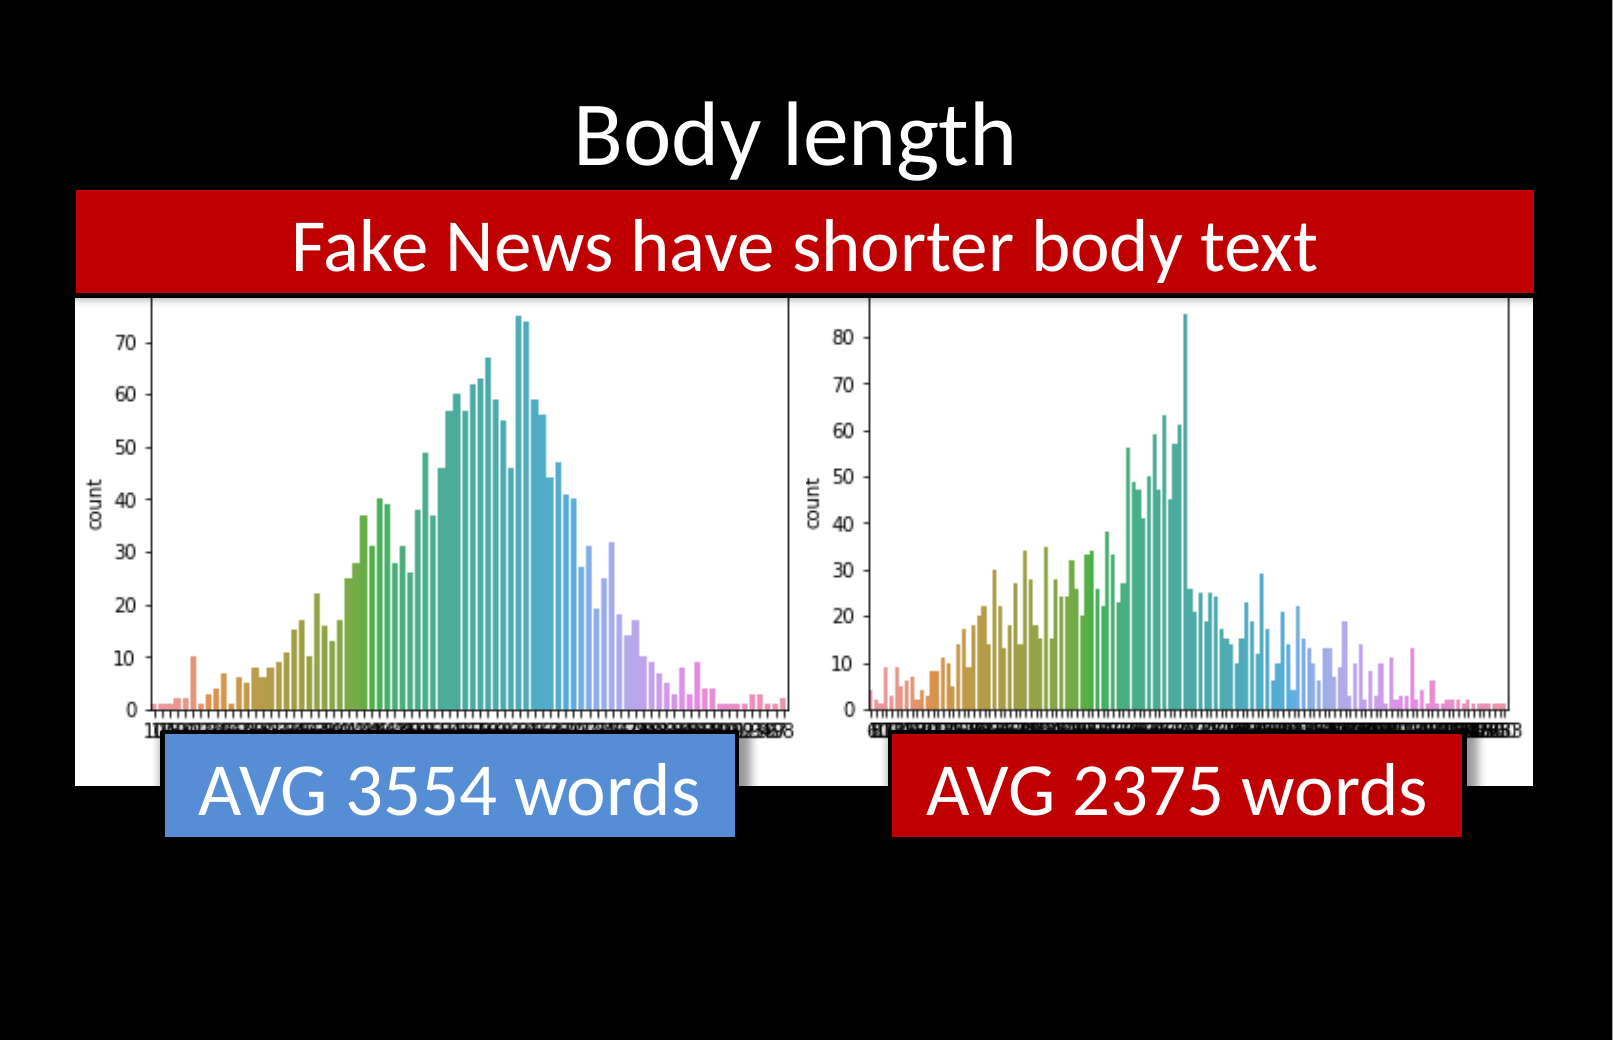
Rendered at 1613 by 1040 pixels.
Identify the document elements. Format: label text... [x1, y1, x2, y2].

text_box Fake News have shorter body text [72, 186, 1539, 298]
picture [74, 282, 1533, 786]
text_box AVG 3554 words [160, 793, 739, 841]
text_box AVG 2375 words [888, 793, 1467, 841]
title Body length [80, 41, 1532, 179]
